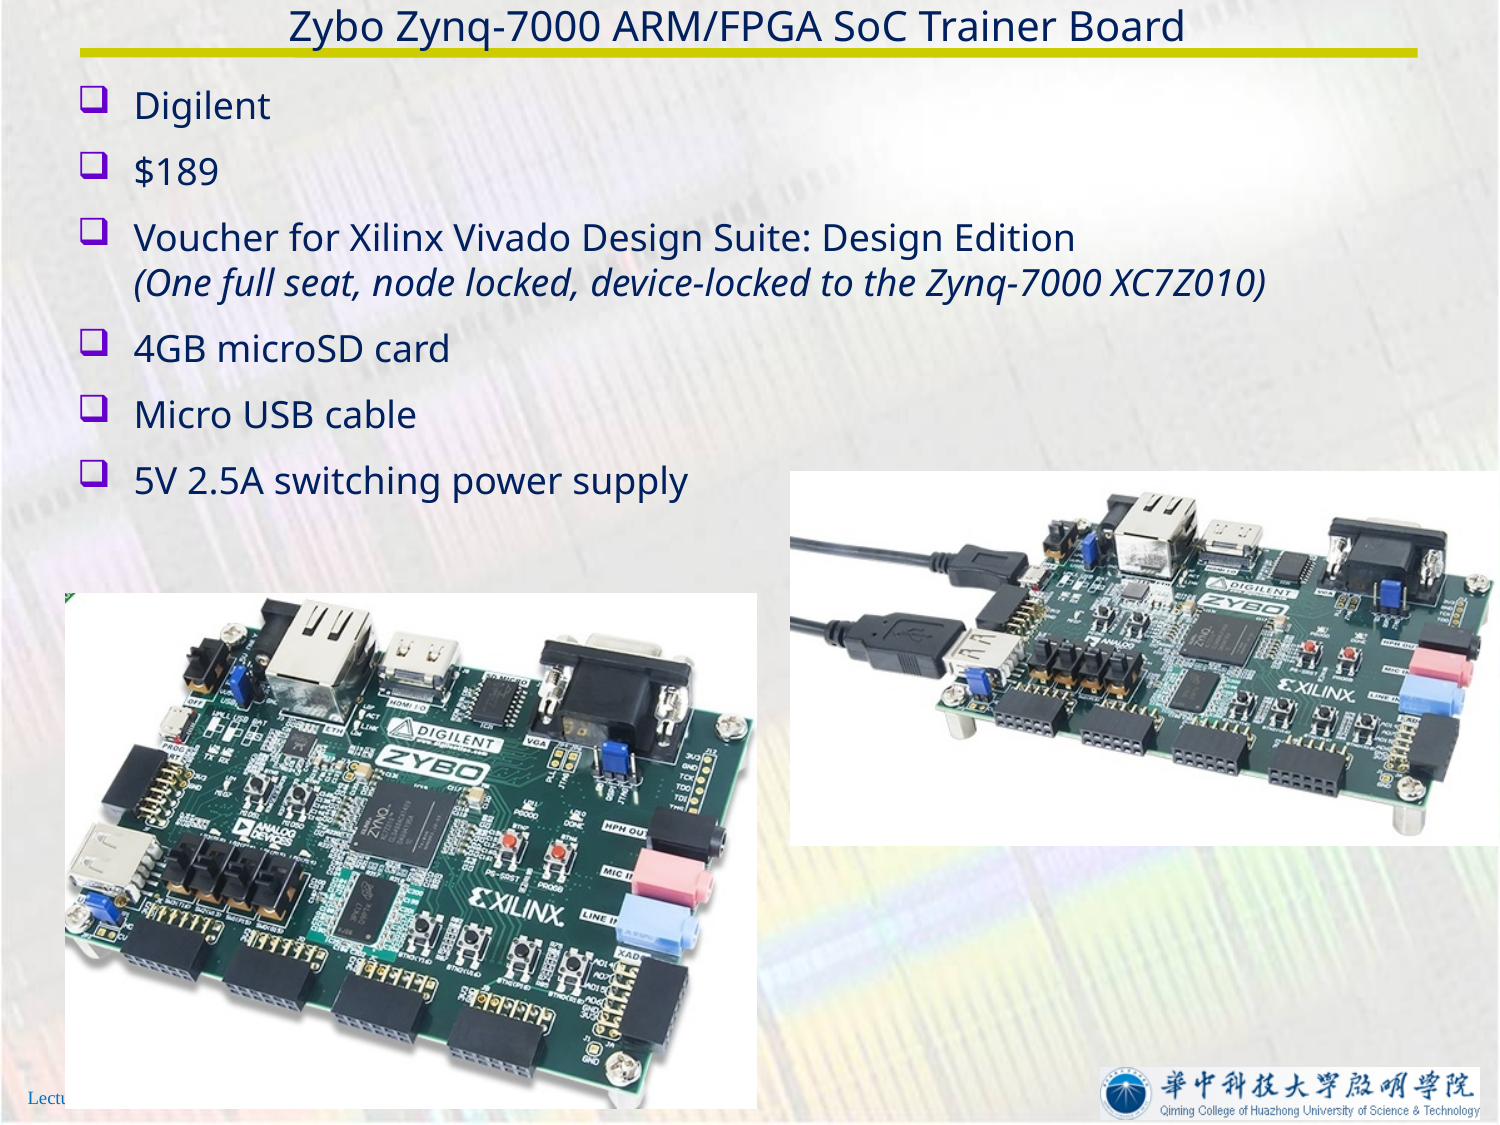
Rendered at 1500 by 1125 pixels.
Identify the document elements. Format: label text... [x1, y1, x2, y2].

title Zybo Zynq-7000 ARM/FPGA SoC Trainer Board [24, 0, 1450, 47]
list Digilent $189 Voucher for Xilinx Vivado Design Suite: Design Edition (One full seat, node locked, device-locked to the Zynq-7000 XC7Z010) 4GB microSD card Micro USB cable 5V 2.5A switching power supply [62, 75, 1450, 1060]
picture [0, 0, 1500, 1125]
